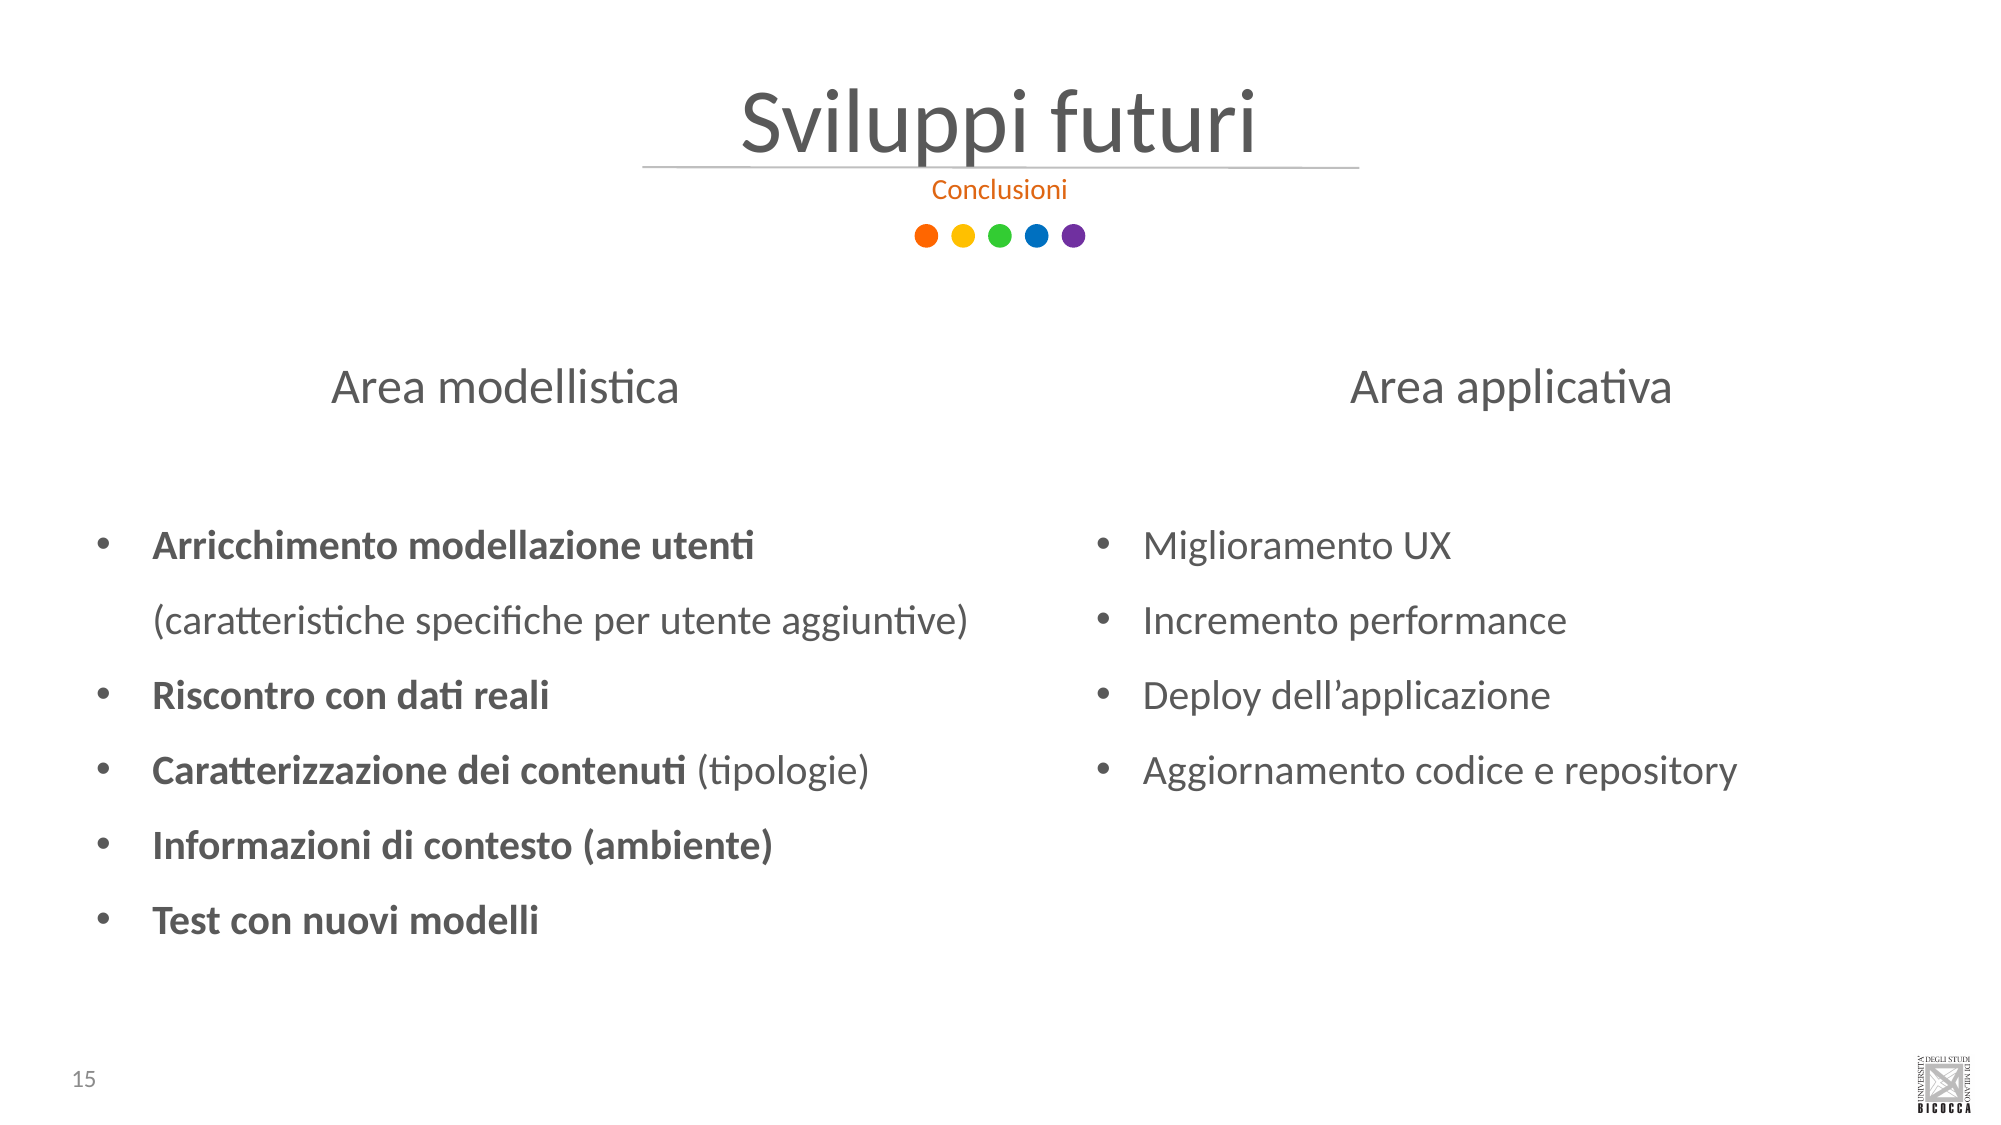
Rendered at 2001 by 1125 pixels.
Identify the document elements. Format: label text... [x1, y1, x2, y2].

text_box Area modellistica [75, 271, 938, 480]
picture [1913, 1054, 1975, 1115]
text_box Arricchimento modellazione utenti (caratteristiche specifiche per utente aggiuntive) Riscontro con dati reali Caratterizzazione dei contenuti (tipologie) Informazioni di contesto (ambiente) Test con nuovi modelli [81, 485, 1000, 951]
list Conclusioni [624, 166, 1376, 217]
text_box Area applicativa [1081, 271, 1944, 480]
text_box Miglioramento UX Incremento performance Deploy dell’applicazione Aggiornamento codice e repository [1081, 485, 2000, 801]
slide_number 15 [56, 1047, 507, 1107]
title Sviluppi futuri [137, 56, 1863, 180]
